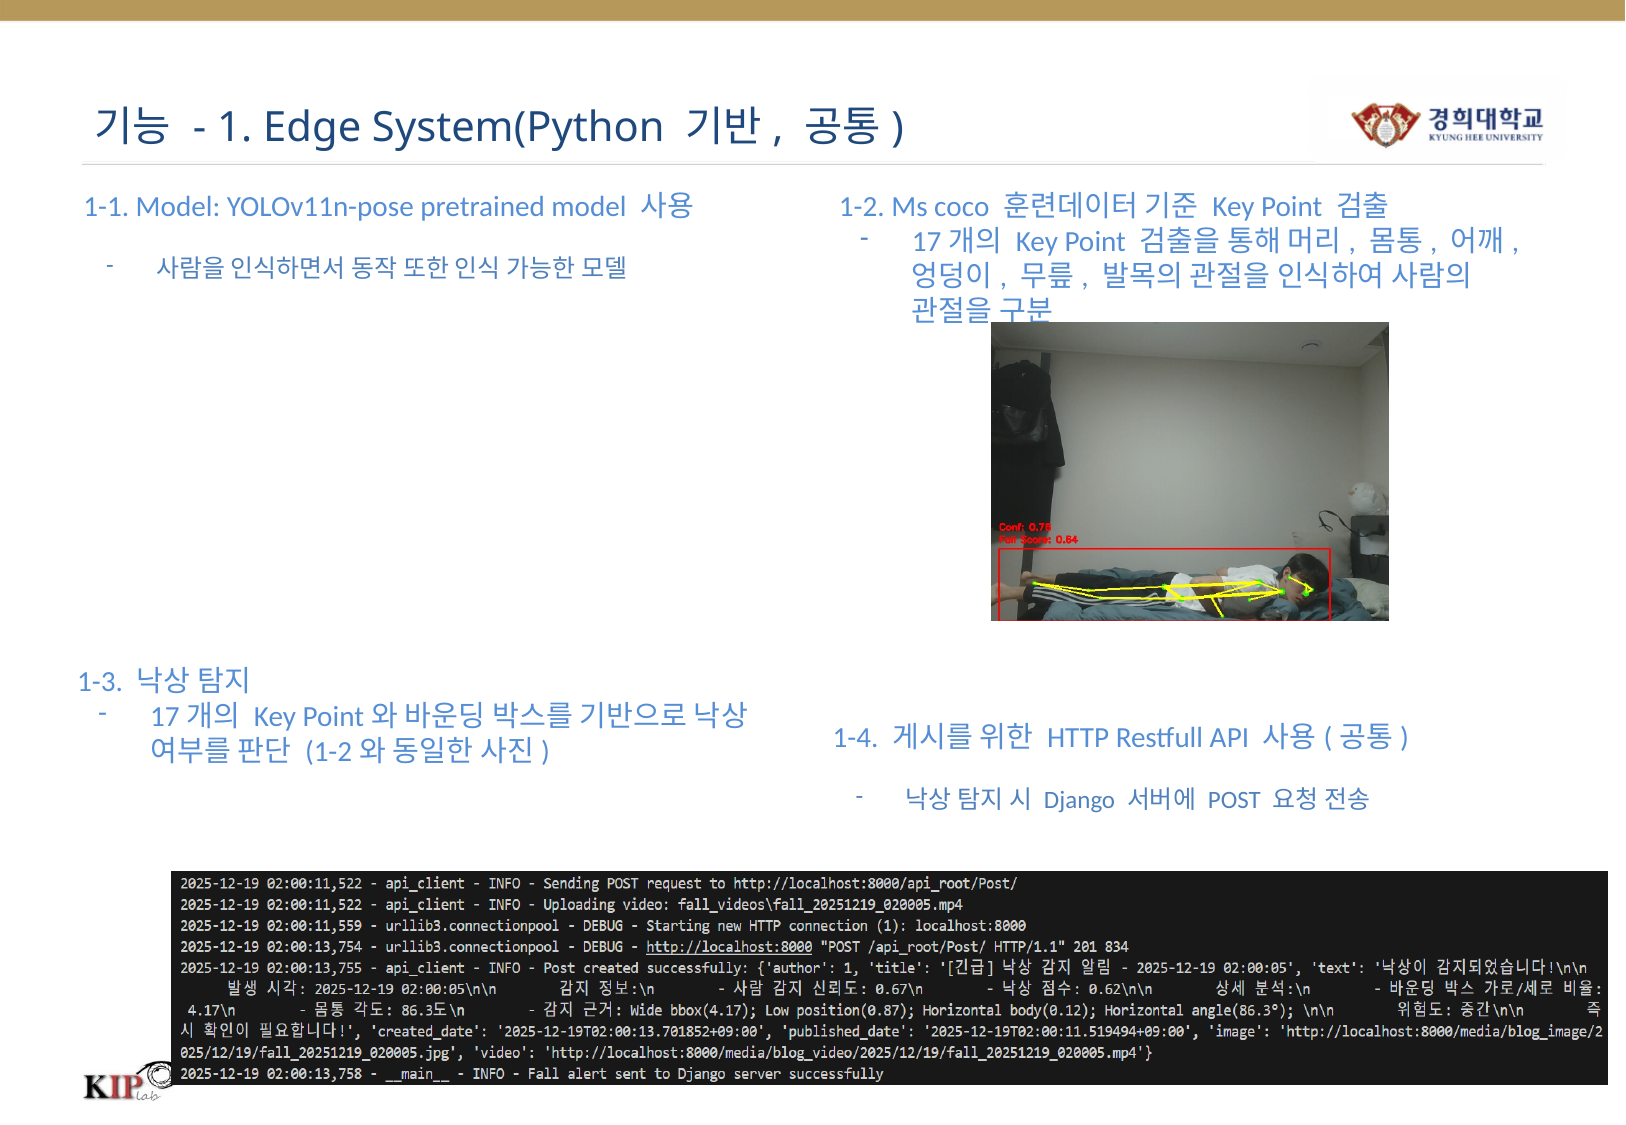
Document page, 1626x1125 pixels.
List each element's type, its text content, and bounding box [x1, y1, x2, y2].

title 기능 - 1. Edge System(Python 기반, 공통) [94, 100, 1531, 288]
text_box 1-4. 게시를 위한 HTTP Restfull API 사용(공통) 낙상 탐지 시 Django 서버에 POST 요청 전송 [830, 718, 1538, 868]
list 1-1. Model: YOLOv11n-pose pretrained model 사용 사람을 인식하면서 동작 또한 인식 가능한 모델 [81, 187, 789, 826]
picture [0, 0, 1625, 1125]
list 1-2. Ms coco 훈련데이터 기준 Key Point 검출 17개의 Key Point 검출을 통해 머리, 몸통, 어깨, 엉덩이, 무릎, 발목의 관절을 인식하여 사람의 관절을 구분 [836, 187, 1544, 826]
text_box 1-3. 낙상 탐지 17개의 Key Point와 바운딩 박스를 기반으로 낙상 여부를 판단 (1-2와 동일한 사진) [75, 662, 782, 838]
